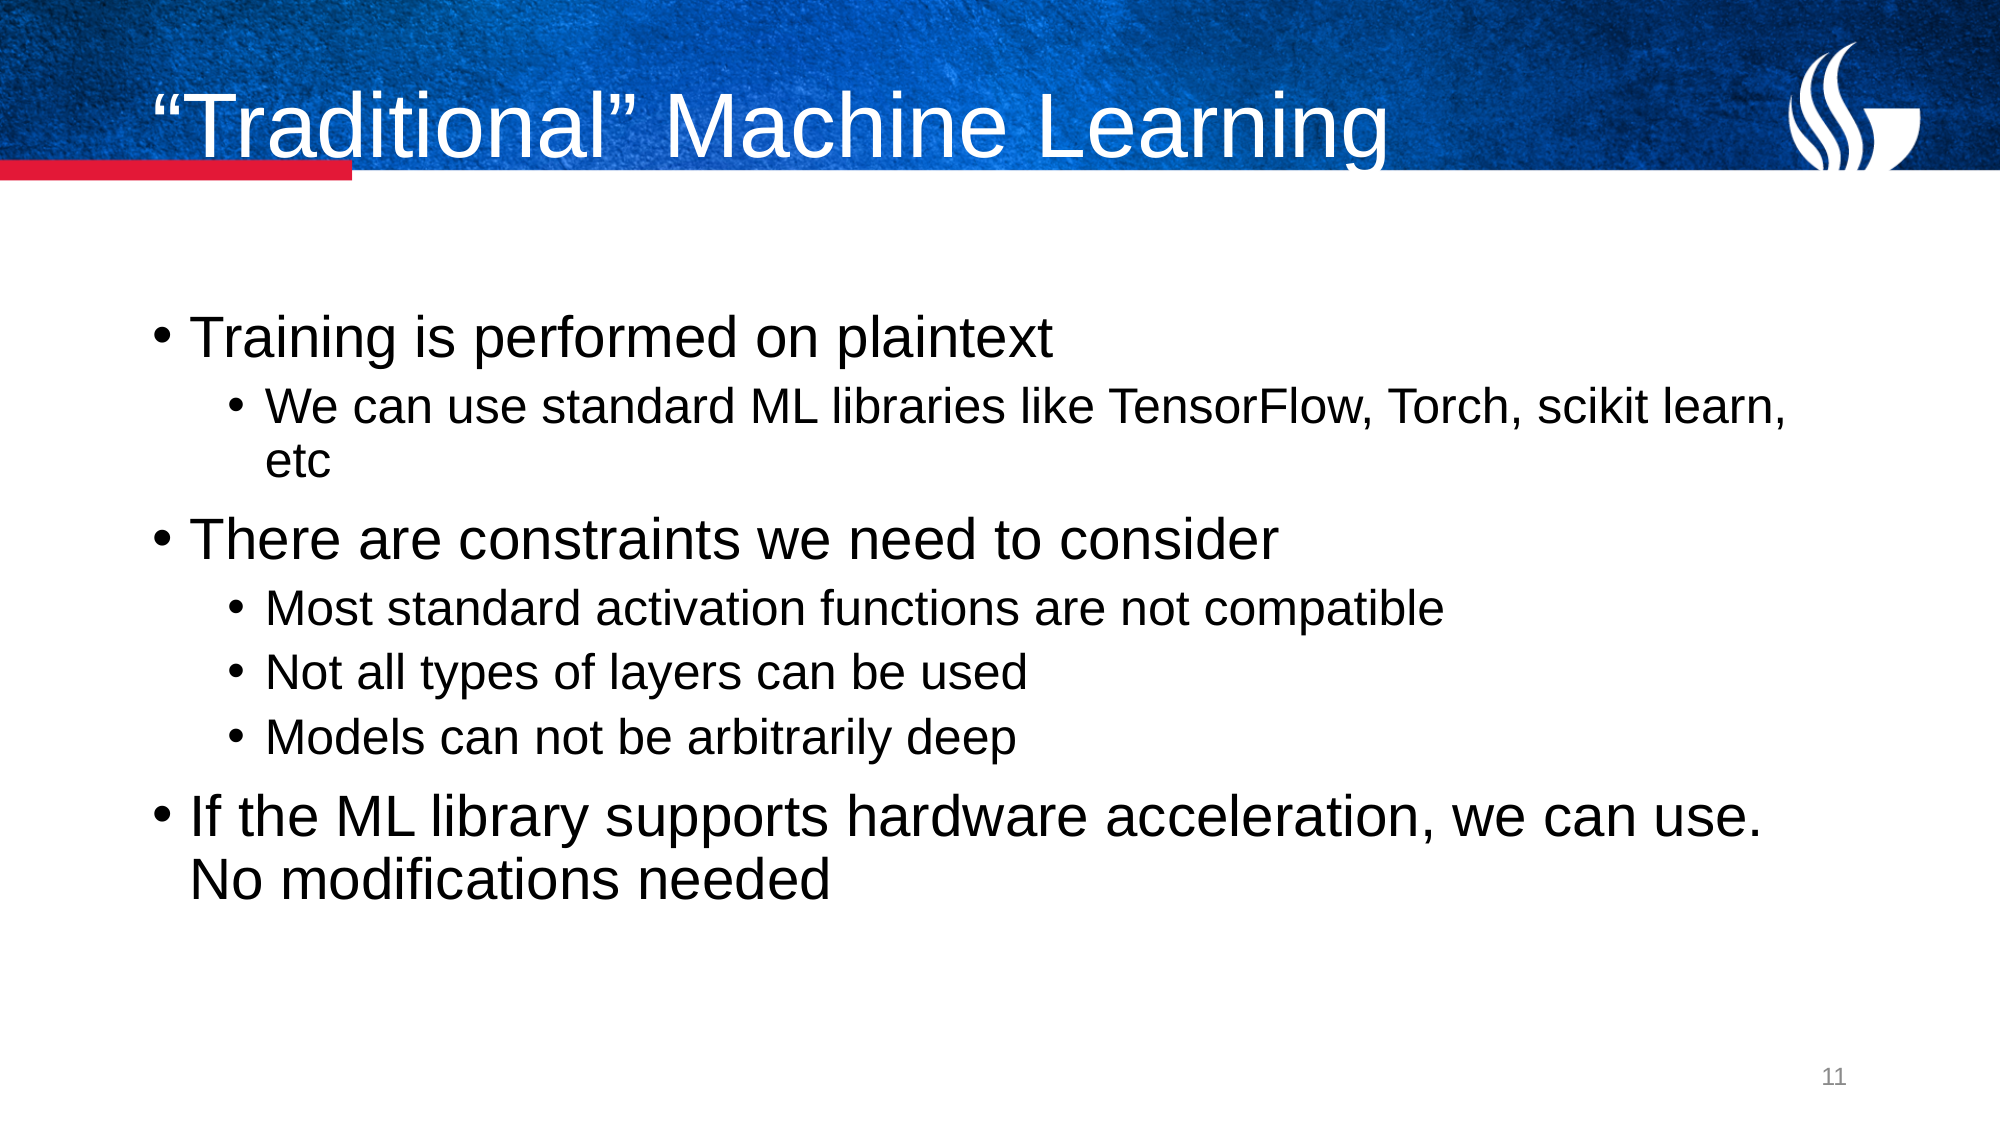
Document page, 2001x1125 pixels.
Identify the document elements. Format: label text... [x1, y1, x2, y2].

picture [0, 0, 2000, 1125]
list Training is performed on plaintext We can use standard ML libraries like TensorFlow, Torch, scikit learn, etc There are constraints we need to consider Most standard activation functions are not compatible Not all types of layers can be used Models can not be arbitrarily deep If the ML library supports hardware acceleration, we can use. No modifications needed [137, 299, 1863, 1014]
slide_number 11 [1412, 1045, 1863, 1106]
title “Traditional” Machine Learning [137, 19, 1863, 237]
